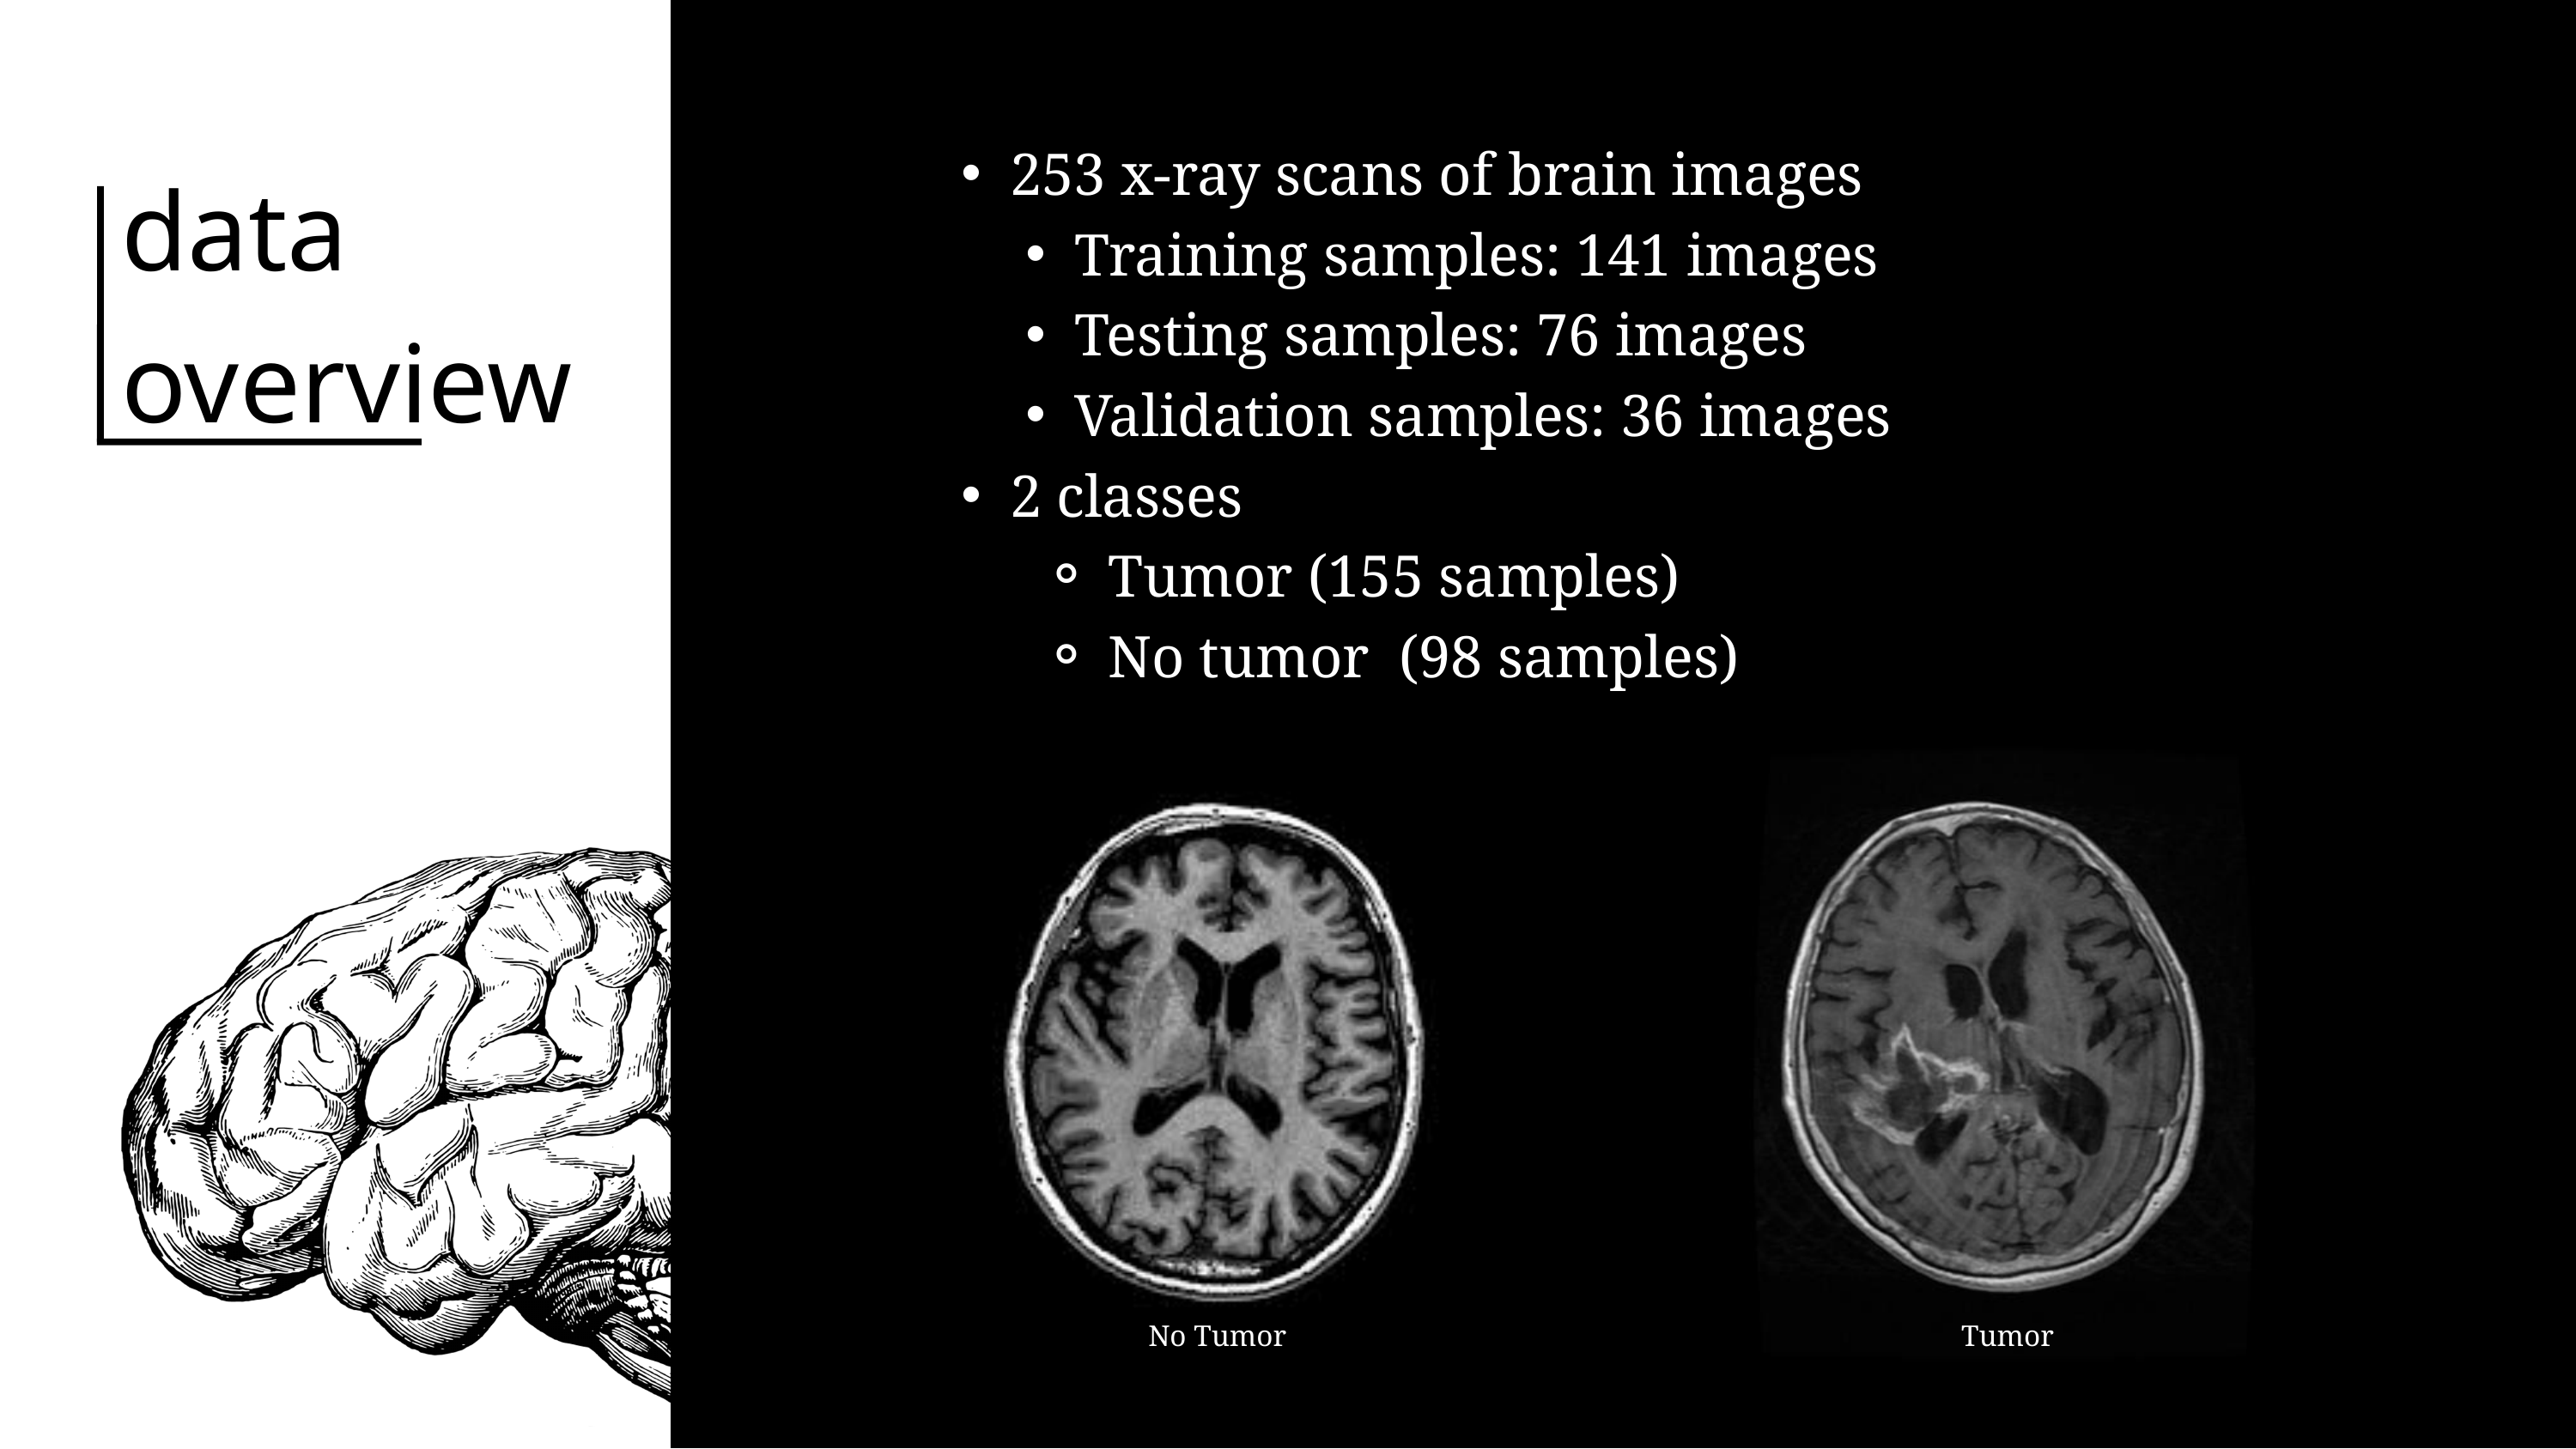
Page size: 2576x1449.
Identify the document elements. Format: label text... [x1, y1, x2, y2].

text_box data overview [121, 141, 664, 445]
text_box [670, 0, 2576, 1449]
picture [120, 698, 1538, 1427]
picture [1679, 723, 2329, 1374]
